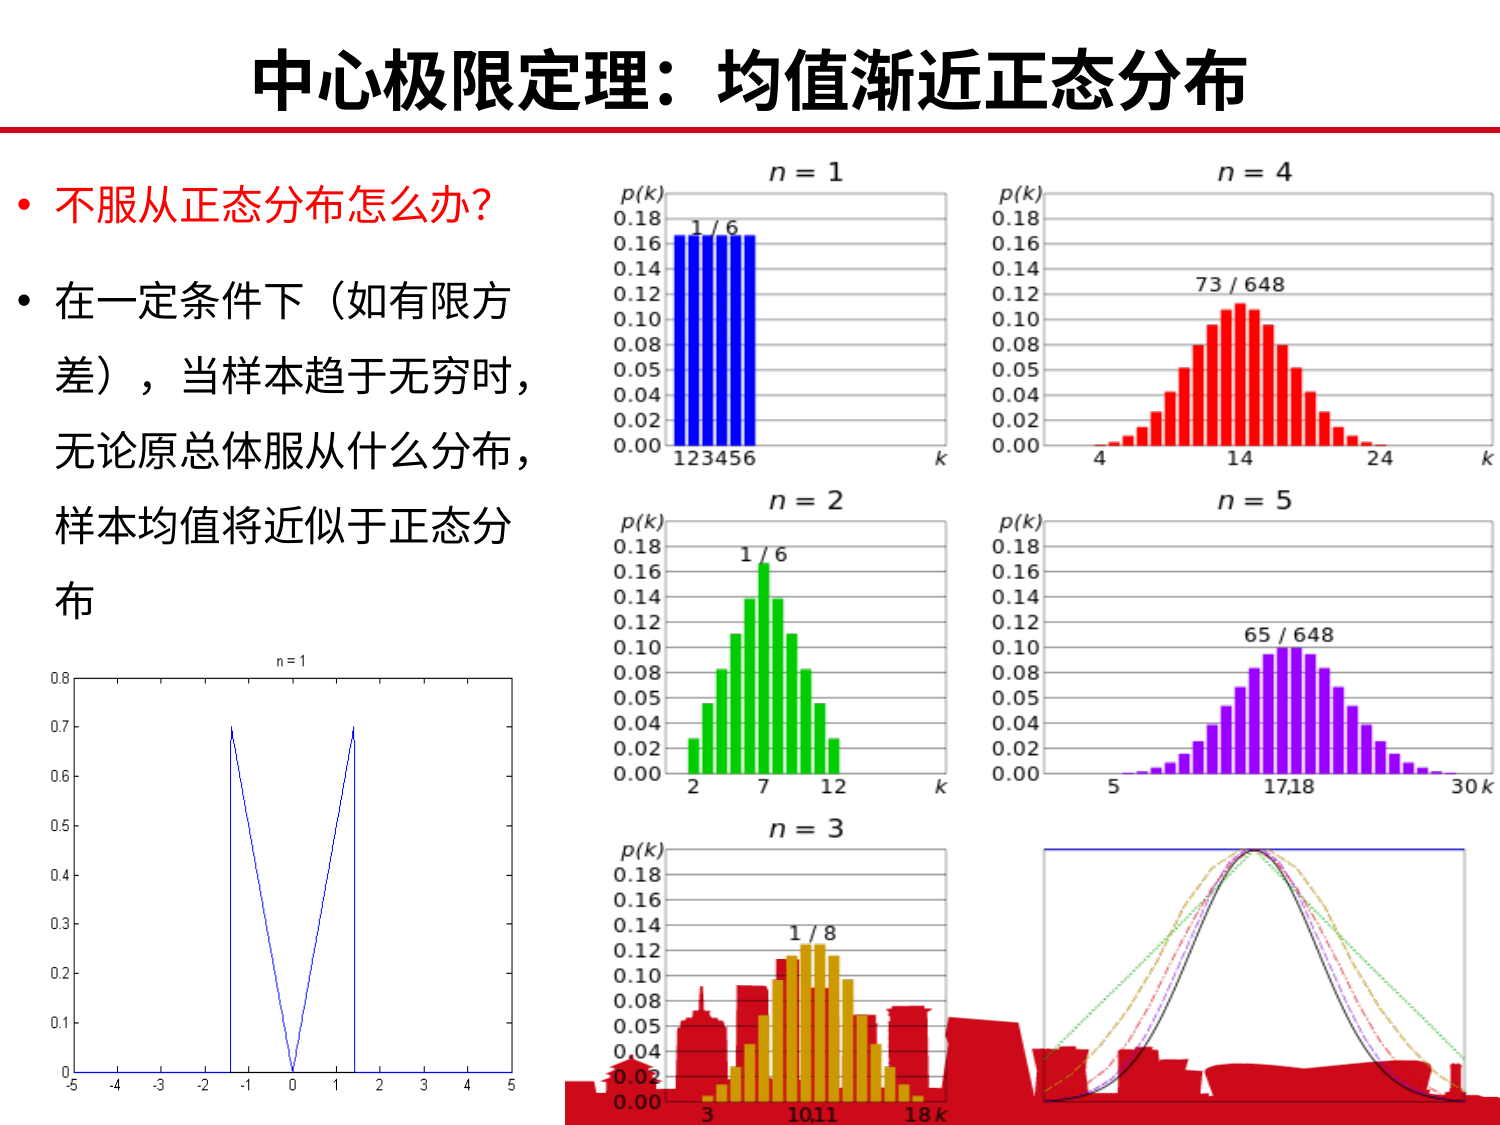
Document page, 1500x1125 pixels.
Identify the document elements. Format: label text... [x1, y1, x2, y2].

text_box 中心极限定理：均值渐近正态分布 [0, 31, 1500, 127]
picture [0, 156, 1500, 1125]
text_box 不服从正态分布怎么办？ 在一定条件下（如有限方差），当样本趋于无穷时，无论原总体服从什么分布，样本均值将近似于正态分布 [2, 146, 541, 482]
